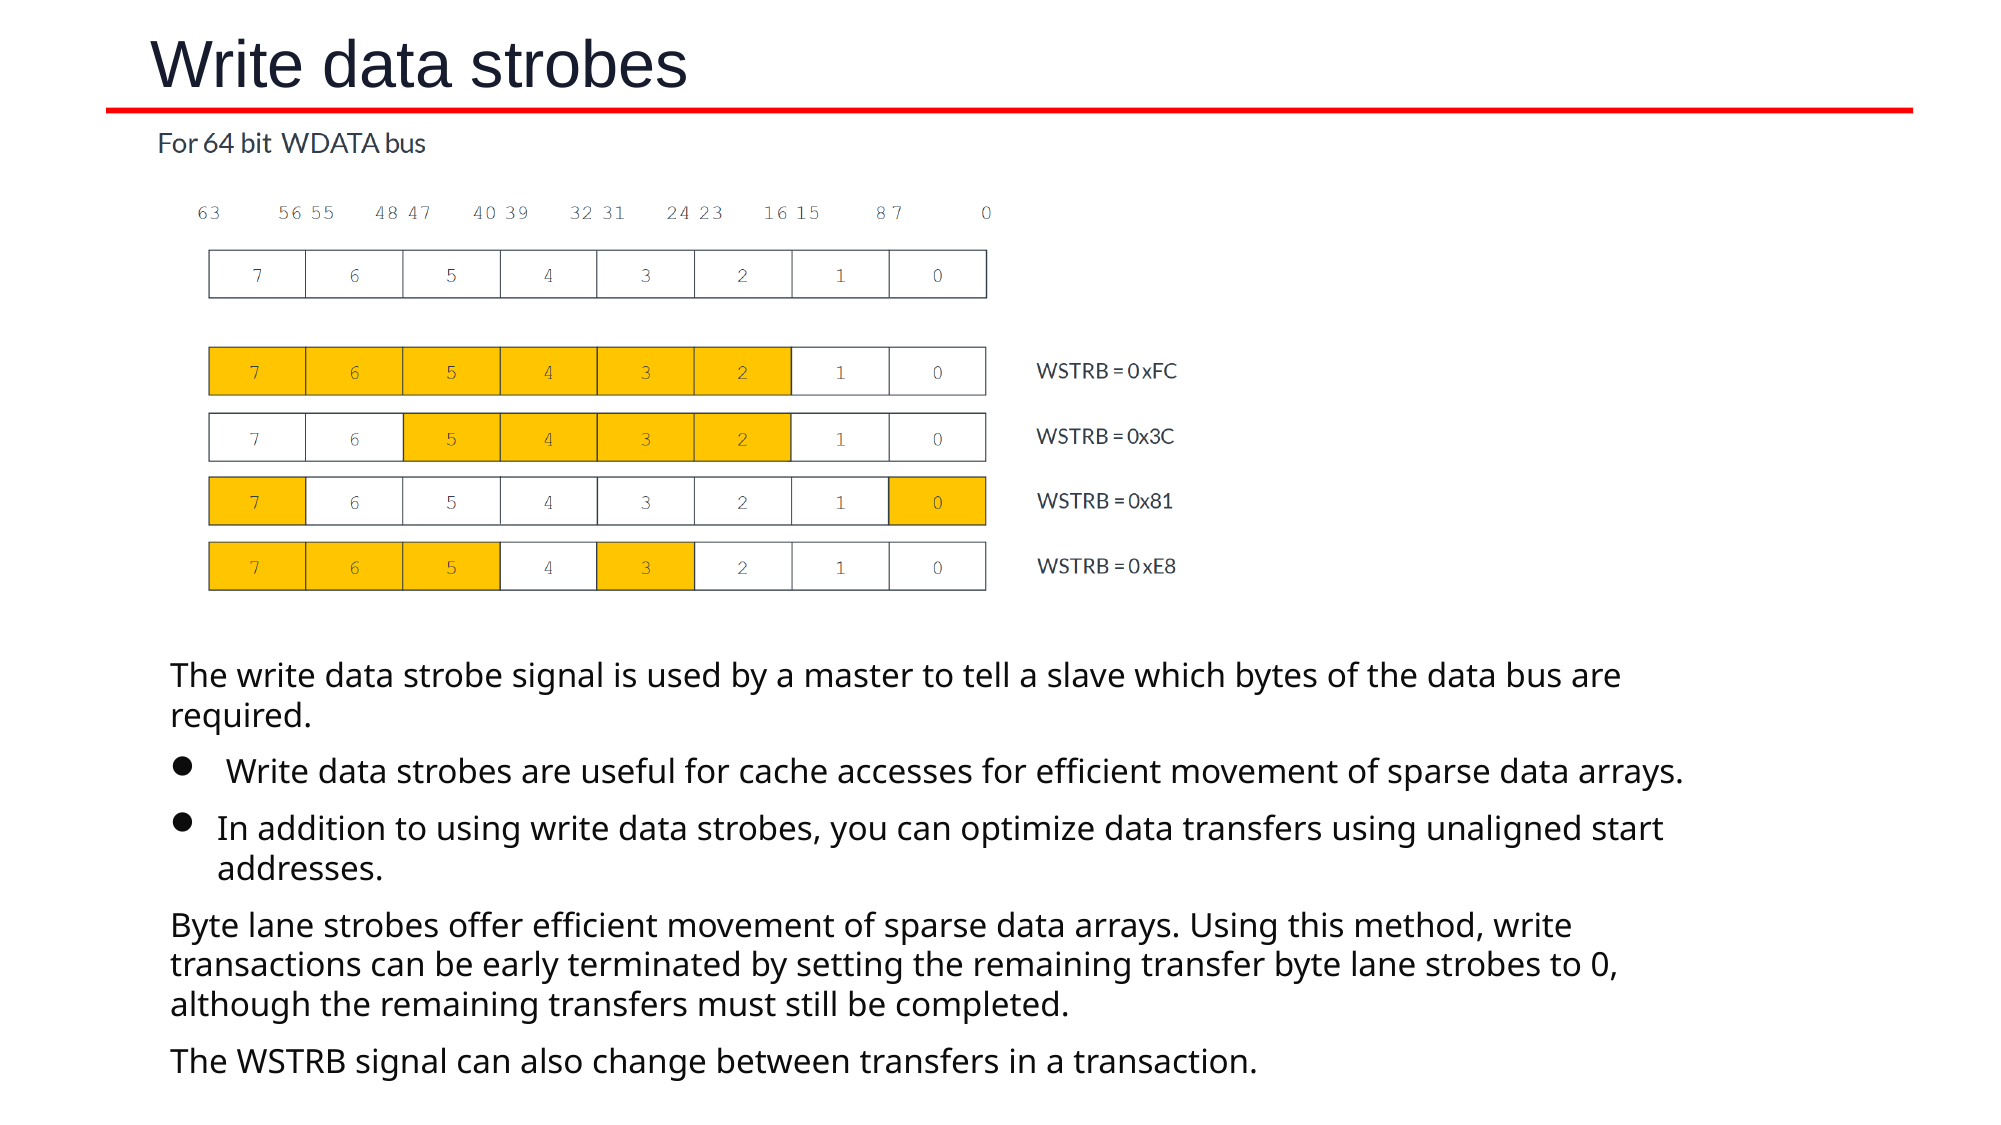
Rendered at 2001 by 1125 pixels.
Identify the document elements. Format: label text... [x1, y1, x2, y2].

picture [155, 128, 1182, 599]
text_box The write data strobe signal is used by a master to tell a slave which bytes of the data bus are required. Write data strobes are useful for cache accesses for efficient movement of sparse data arrays. In addition to using write data strobes, you can optimize data transfers using unaligned start addresses. Byte lane strobes offer efficient movement of sparse data arrays. Using this method, write transactions can be early terminated by setting the remaining transfer byte lane strobes to 0, although the remaining transfers must still be completed. The WSTRB signal can also change between transfers in a transaction. [155, 646, 1704, 1088]
title Write data strobes [135, 22, 1865, 105]
